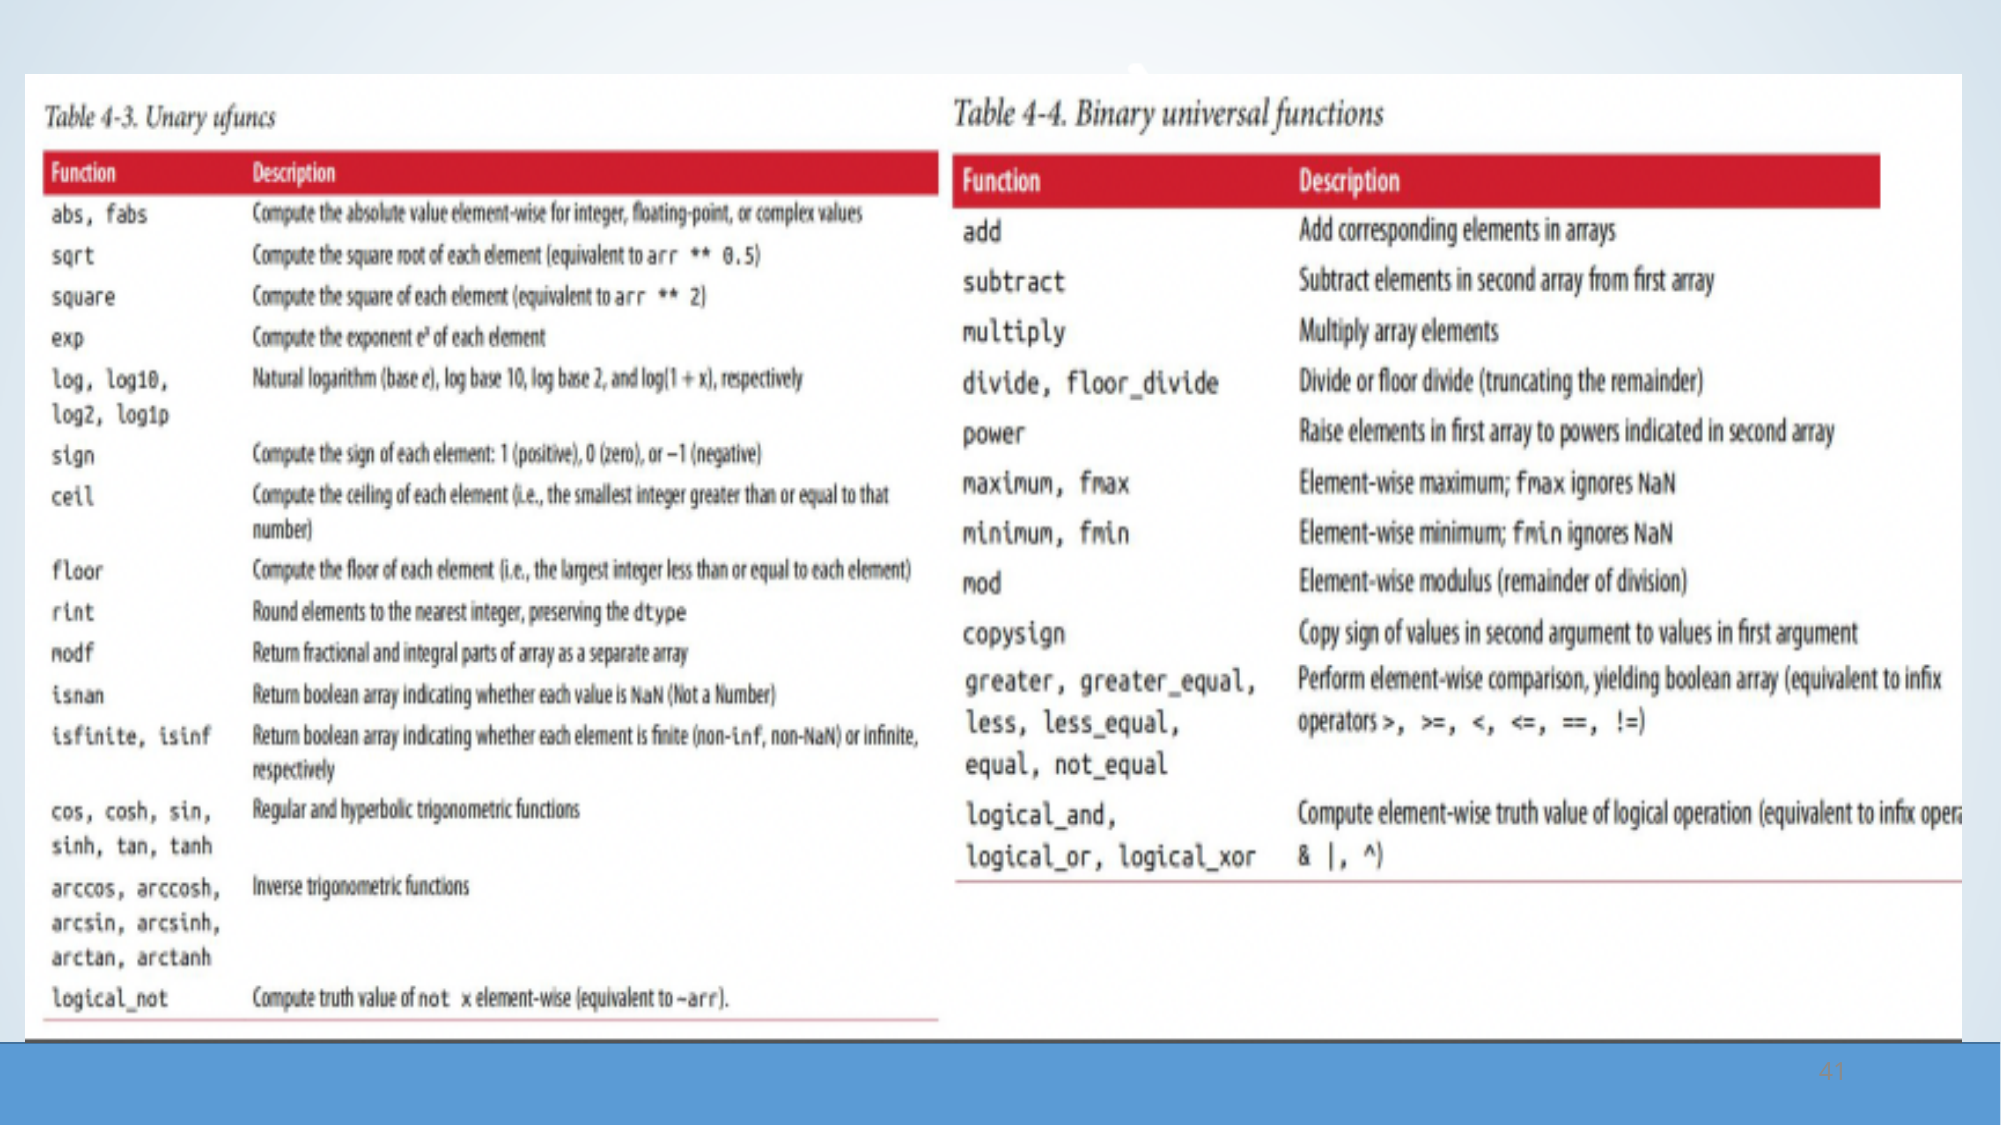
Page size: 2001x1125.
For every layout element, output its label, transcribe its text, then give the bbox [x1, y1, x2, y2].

picture [25, 74, 1962, 1043]
slide_number 41 [1412, 1043, 1863, 1103]
